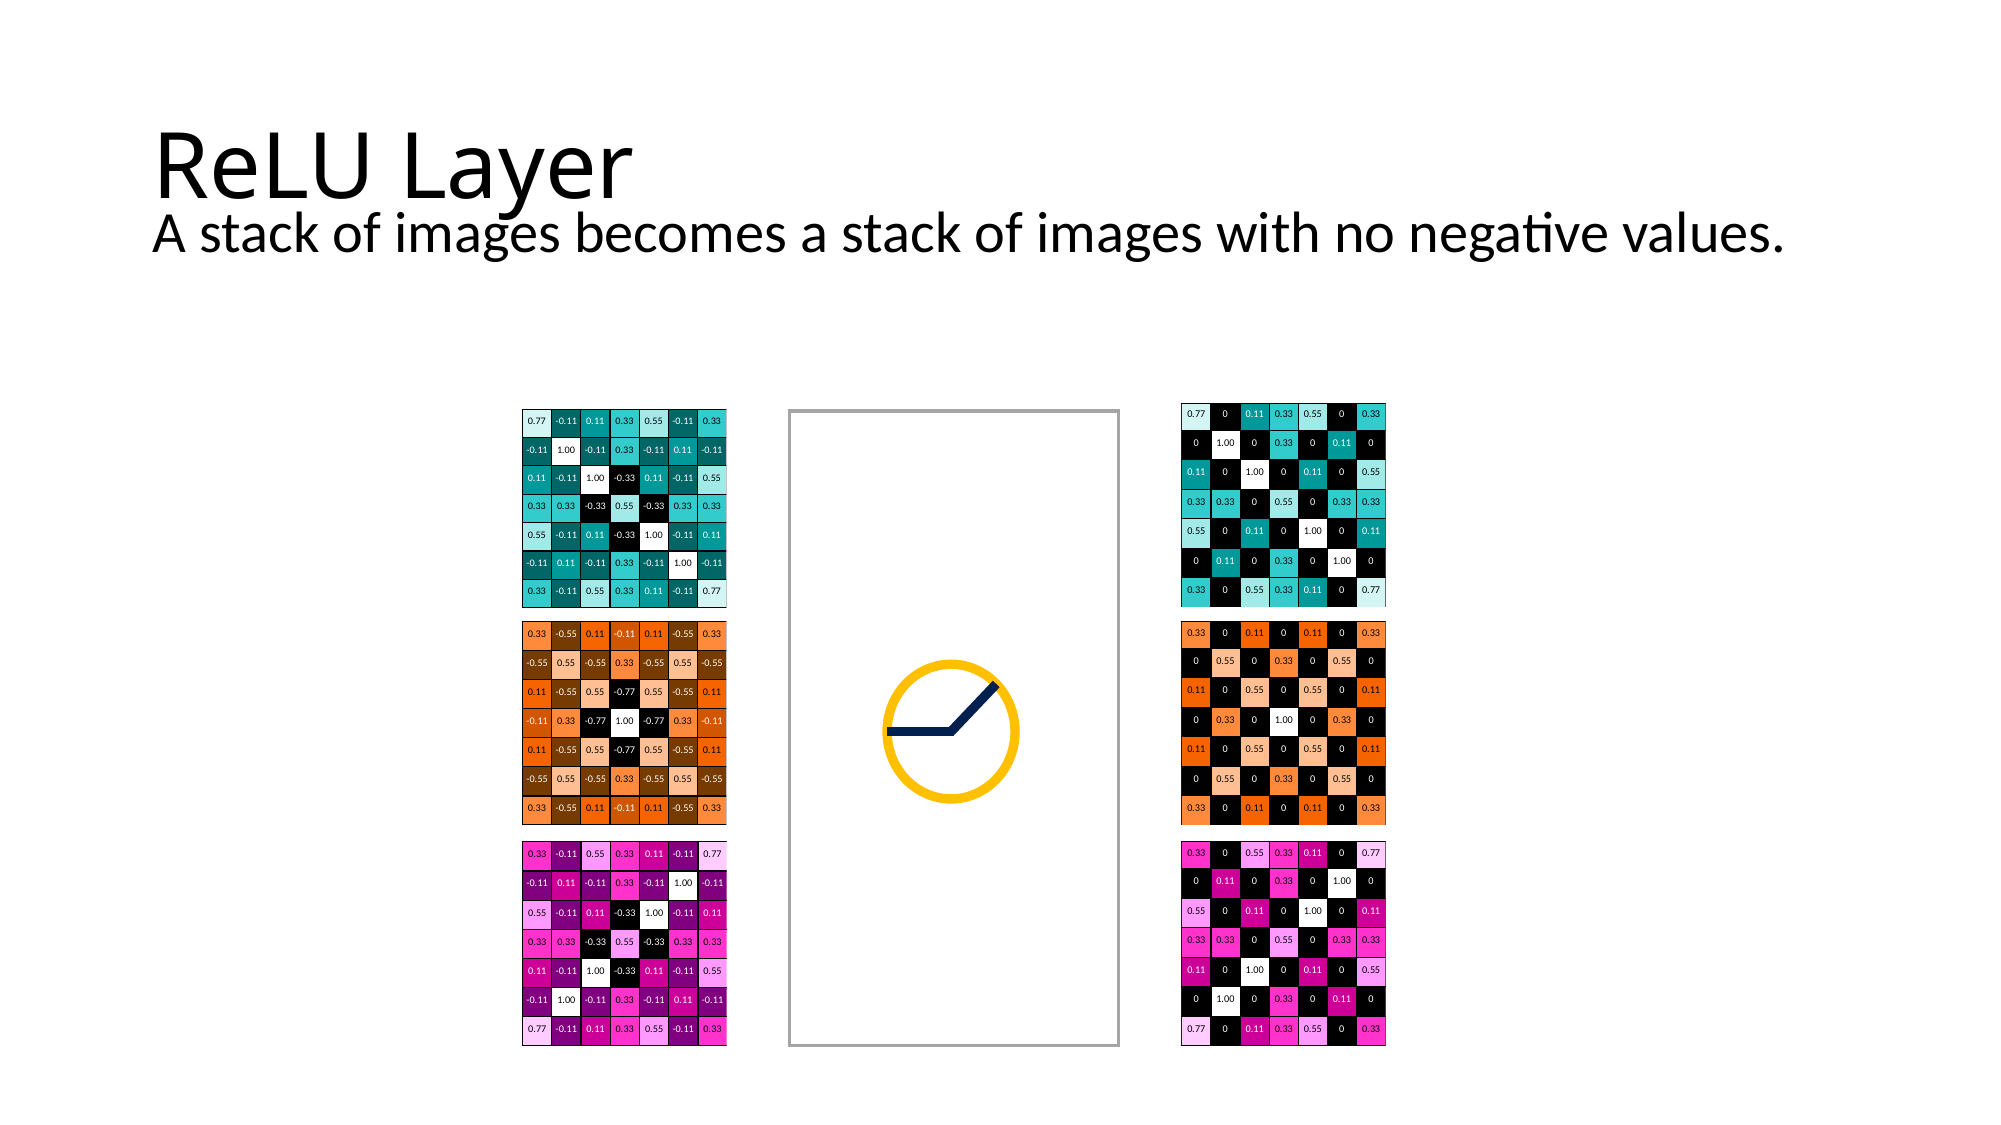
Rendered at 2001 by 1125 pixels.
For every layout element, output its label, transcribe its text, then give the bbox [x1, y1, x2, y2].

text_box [522, 402, 1386, 1046]
list A stack of images becomes a stack of images with no negative values. [137, 195, 1956, 403]
title ReLU Layer [137, 59, 1863, 195]
